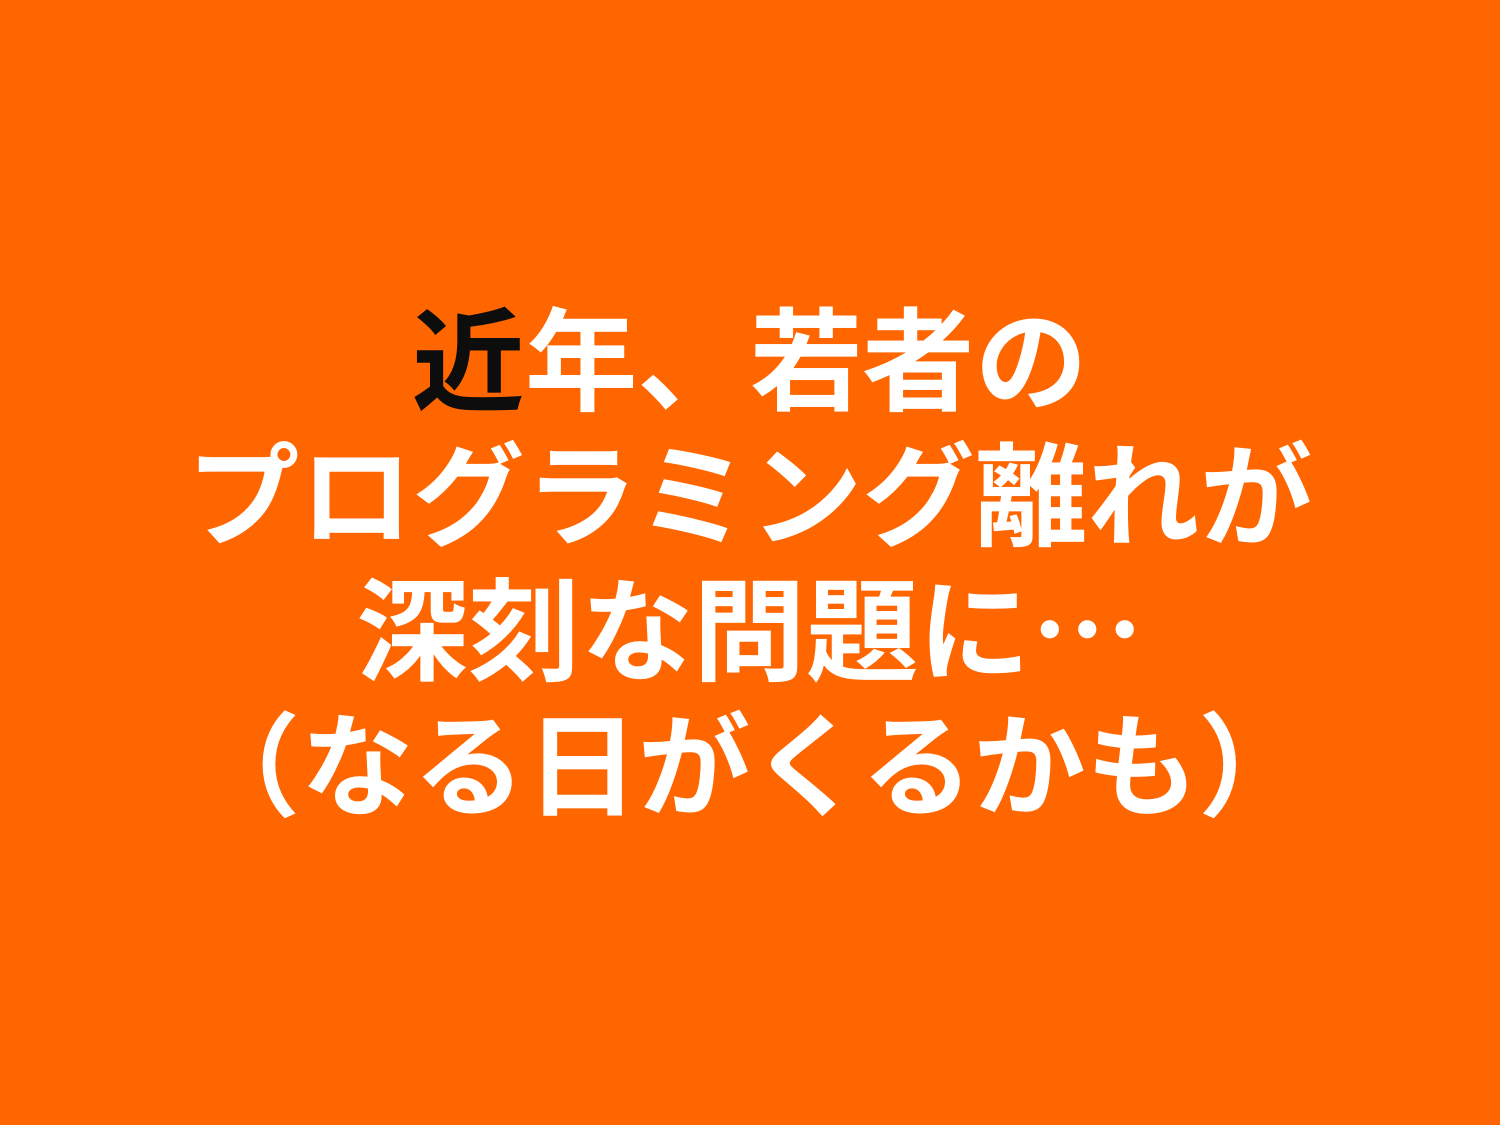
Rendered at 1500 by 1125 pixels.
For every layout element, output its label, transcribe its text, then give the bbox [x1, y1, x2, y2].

text_box 近年、若者の プログラミング離れが 深刻な問題に… （なる日がくるかも） [122, 282, 1378, 837]
